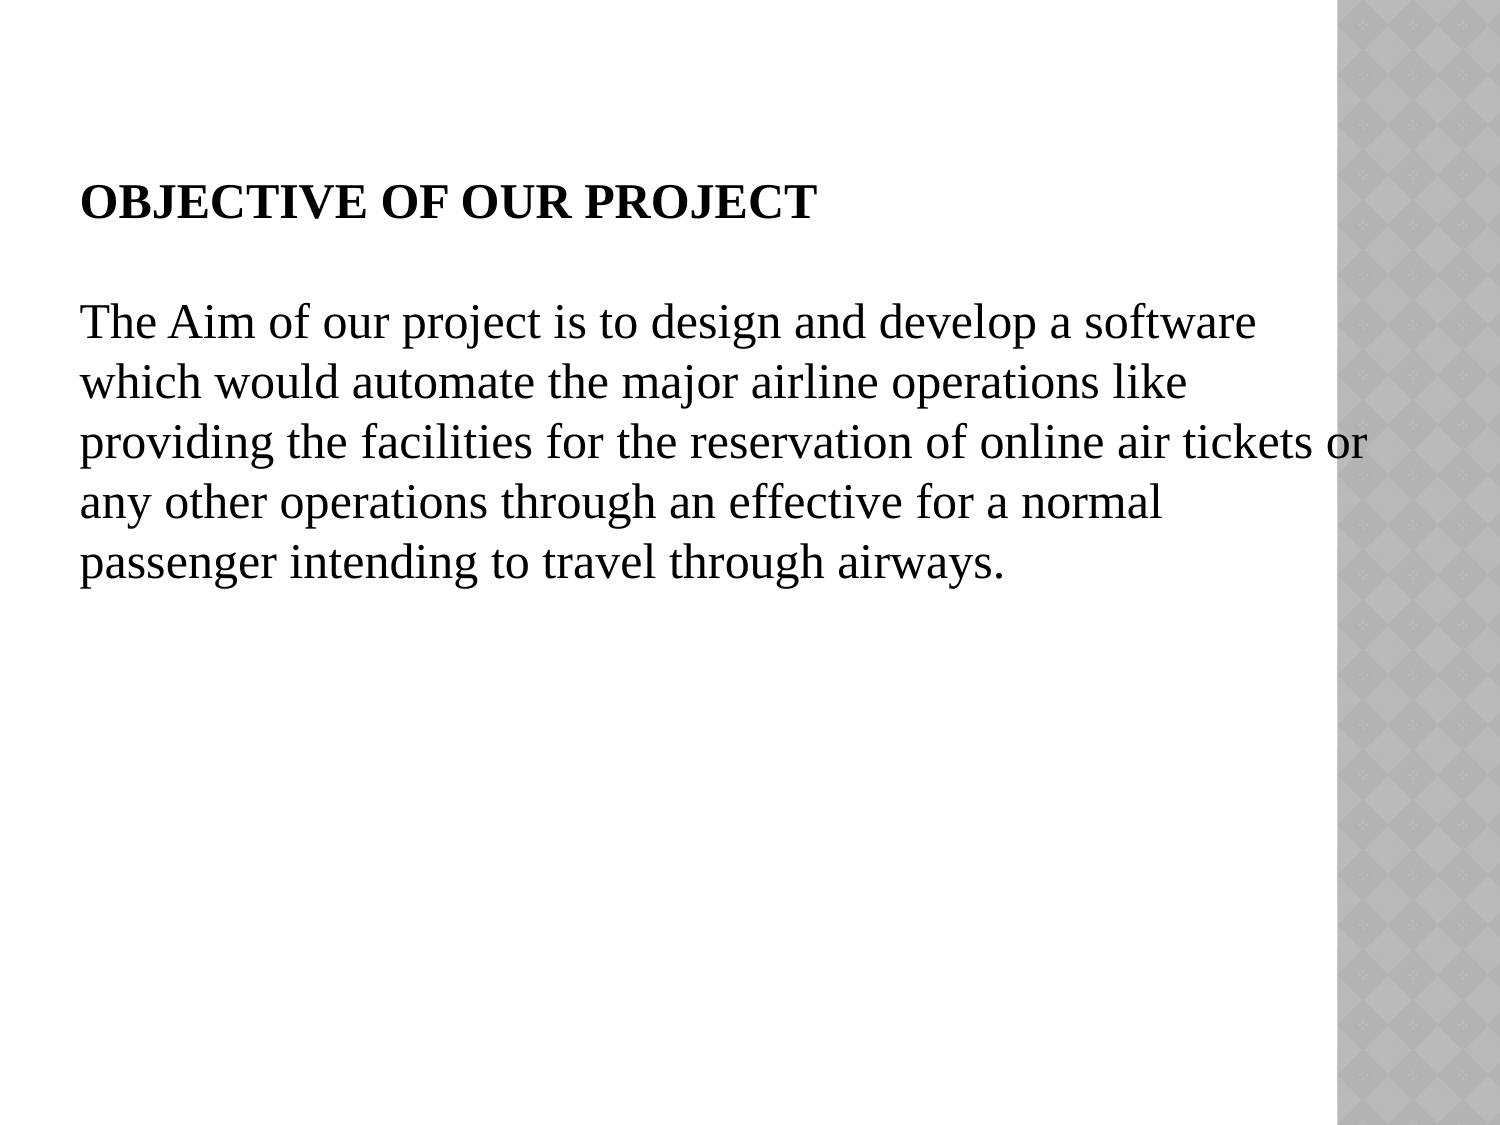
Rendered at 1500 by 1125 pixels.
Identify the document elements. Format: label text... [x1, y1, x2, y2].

text_box OBJECTIVE OF OUR PROJECT The Aim of our project is to design and develop a software which would automate the major airline operations like providing the facilities for the reservation of online air tickets or any other operations through an effective for a normal passenger intending to travel through airways. [64, 160, 1388, 596]
